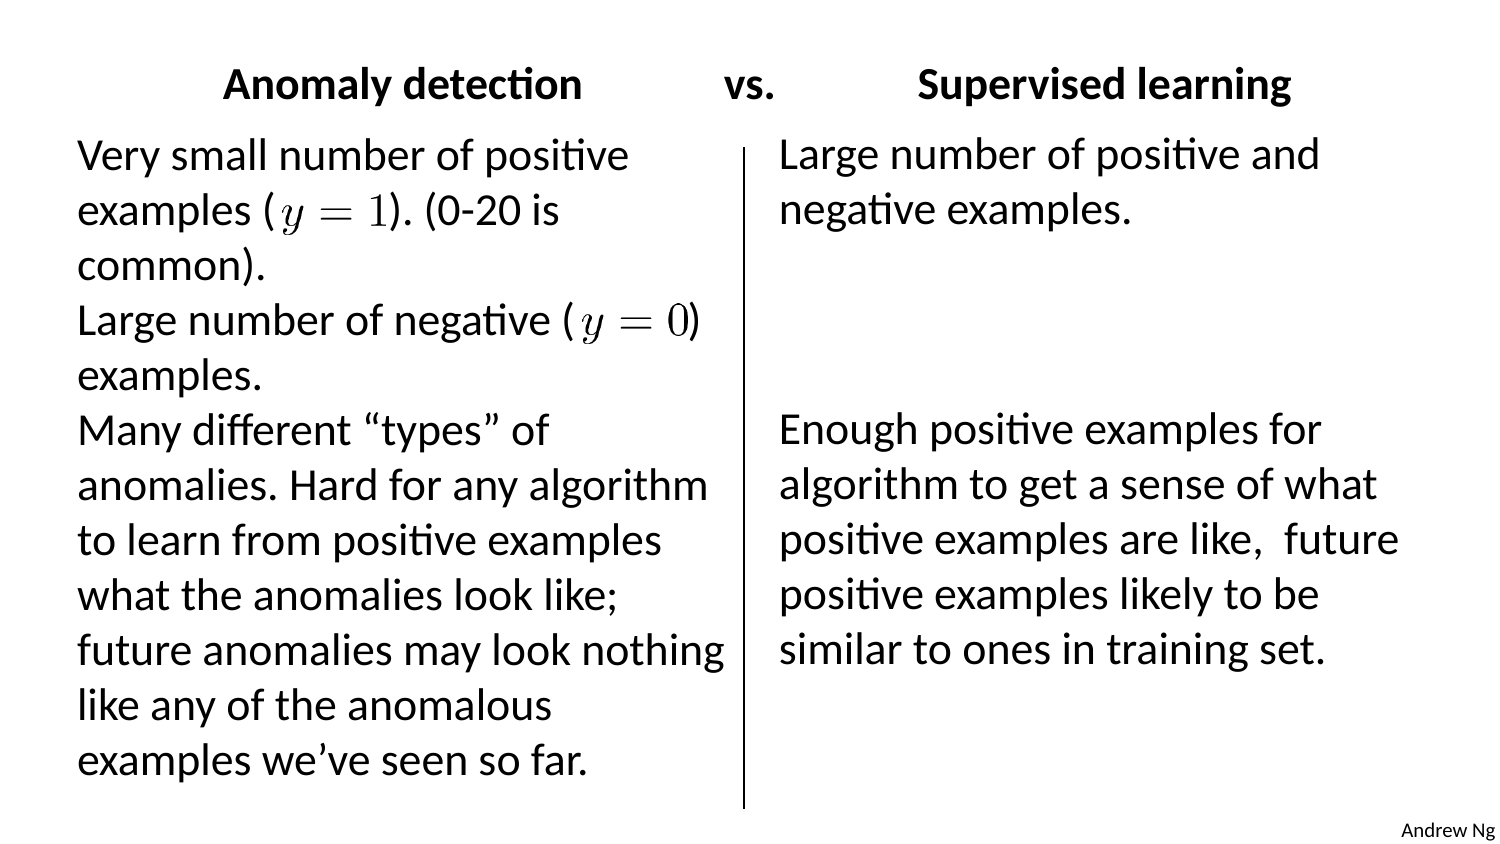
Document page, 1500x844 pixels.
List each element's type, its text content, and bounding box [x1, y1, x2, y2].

text_box Anomaly detection [62, 46, 687, 117]
text_box Very small number of positive examples ( ). (0-20 is common). Large number of negative ( ) examples. Many different “types” of anomalies. Hard for any algorithm to learn from positive examples what the anomalies look like; future anomalies may look nothing like any of the anomalous examples we’ve seen so far. [62, 117, 744, 792]
picture [281, 194, 386, 235]
text_box vs. [687, 46, 813, 117]
picture [581, 303, 688, 345]
text_box Large number of positive and negative examples. Enough positive examples for algorithm to get a sense of what positive examples are like, future positive examples likely to be similar to ones in training set. [764, 116, 1446, 681]
text_box Supervised learning [813, 46, 1446, 116]
